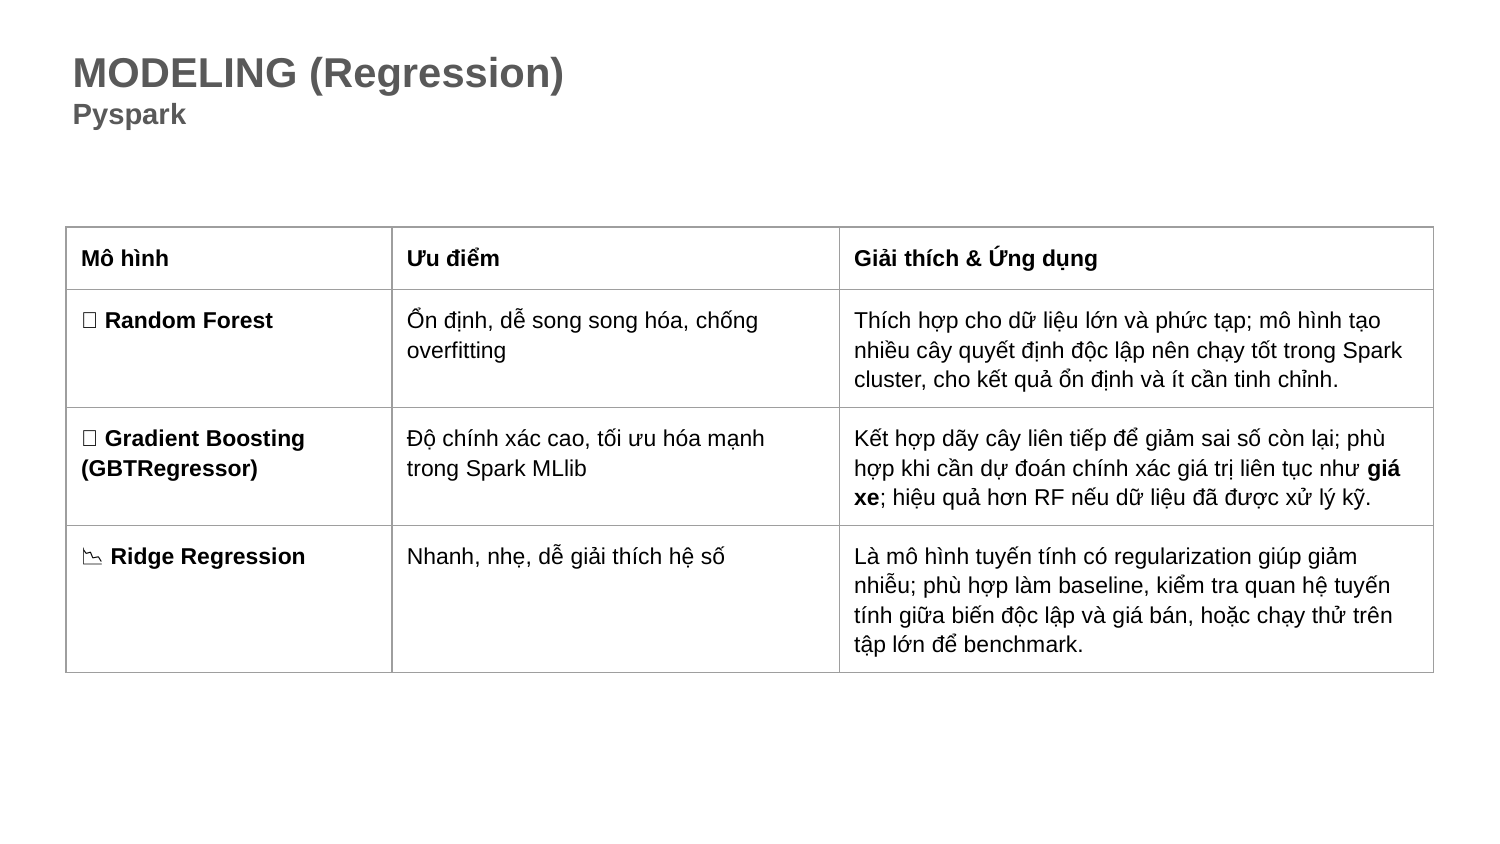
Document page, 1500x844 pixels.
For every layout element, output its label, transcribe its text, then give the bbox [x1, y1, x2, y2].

table_cell Thích hợp cho dữ liệu lớn và phức tạp; mô hình tạo nhiều cây quyết định độc lập nên chạy tốt trong Spark cluster, cho kết quả ổn định và ít cần tinh chỉnh. [840, 290, 1433, 407]
table_cell Ổn định, dễ song song hóa, chống overfitting [393, 290, 839, 407]
table_header Mô hình [67, 228, 391, 289]
table_cell 🚀 Gradient Boosting (GBTRegressor) [67, 408, 391, 525]
table_cell Nhanh, nhẹ, dễ giải thích hệ số [393, 526, 839, 672]
table_cell 📉 Ridge Regression [67, 526, 391, 672]
table_cell Độ chính xác cao, tối ưu hóa mạnh trong Spark MLlib [393, 408, 839, 525]
table_cell Kết hợp dãy cây liên tiếp để giảm sai số còn lại; phù hợp khi cần dự đoán chính xác giá trị liên tục như giá xe; hiệu quả hơn RF nếu dữ liệu đã được xử lý kỹ. [840, 408, 1433, 525]
table_cell Là mô hình tuyến tính có regularization giúp giảm nhiễu; phù hợp làm baseline, kiểm tra quan hệ tuyến tính giữa biến độc lập và giá bán, hoặc chạy thử trên tập lớn để benchmark. [840, 526, 1433, 672]
text_box MODELING (Regression) Pyspark [57, 30, 613, 183]
table_header Ưu điểm [393, 228, 839, 289]
table_header Giải thích & Ứng dụng [840, 228, 1433, 289]
table_cell 🌲 Random Forest [67, 290, 391, 407]
